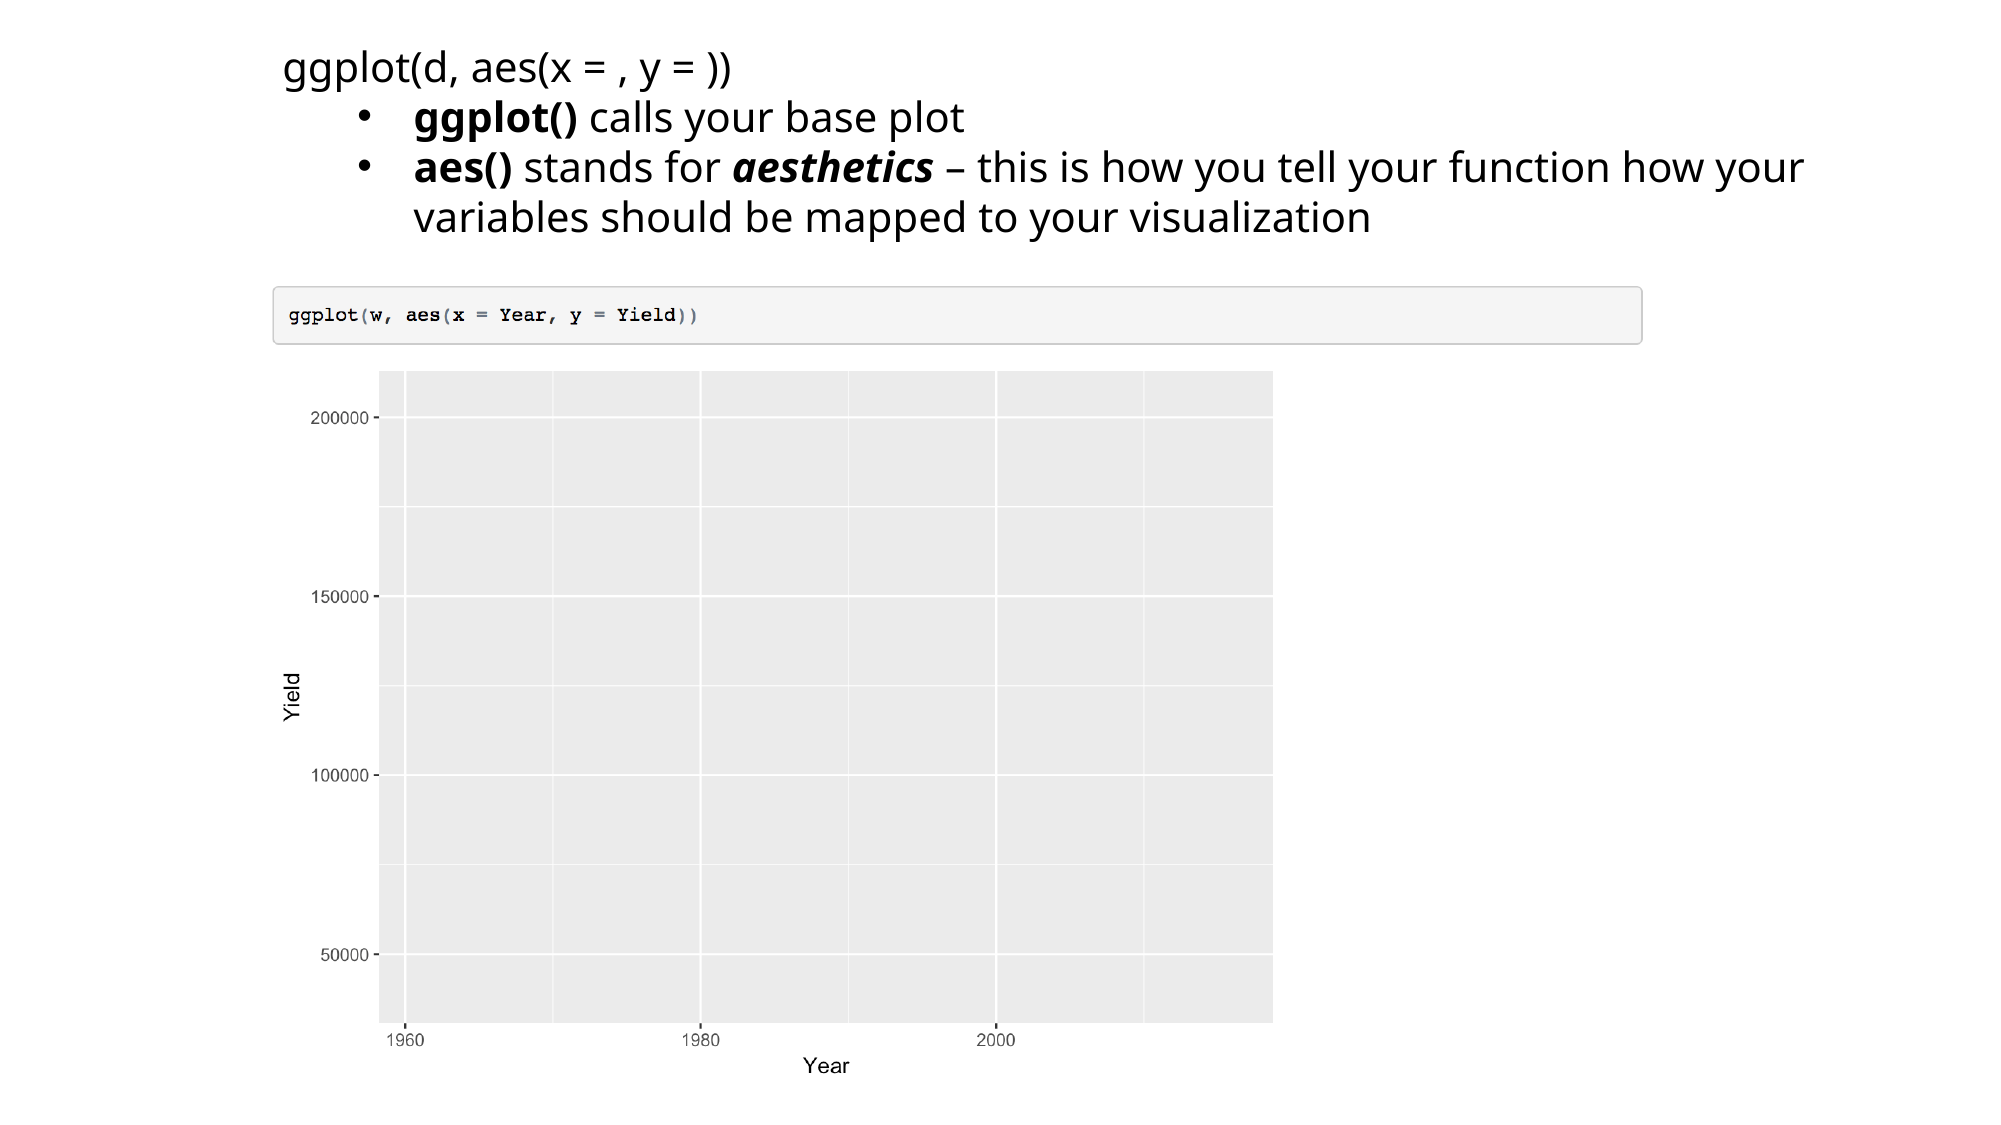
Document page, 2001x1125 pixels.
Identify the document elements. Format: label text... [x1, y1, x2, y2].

picture [254, 272, 1663, 1088]
text_box ggplot(d, aes(x = , y = )) ggplot() calls your base plot aes() stands for aesthetics – this is how you tell your function how your variables should be mapped to your visualization [267, 32, 1947, 248]
